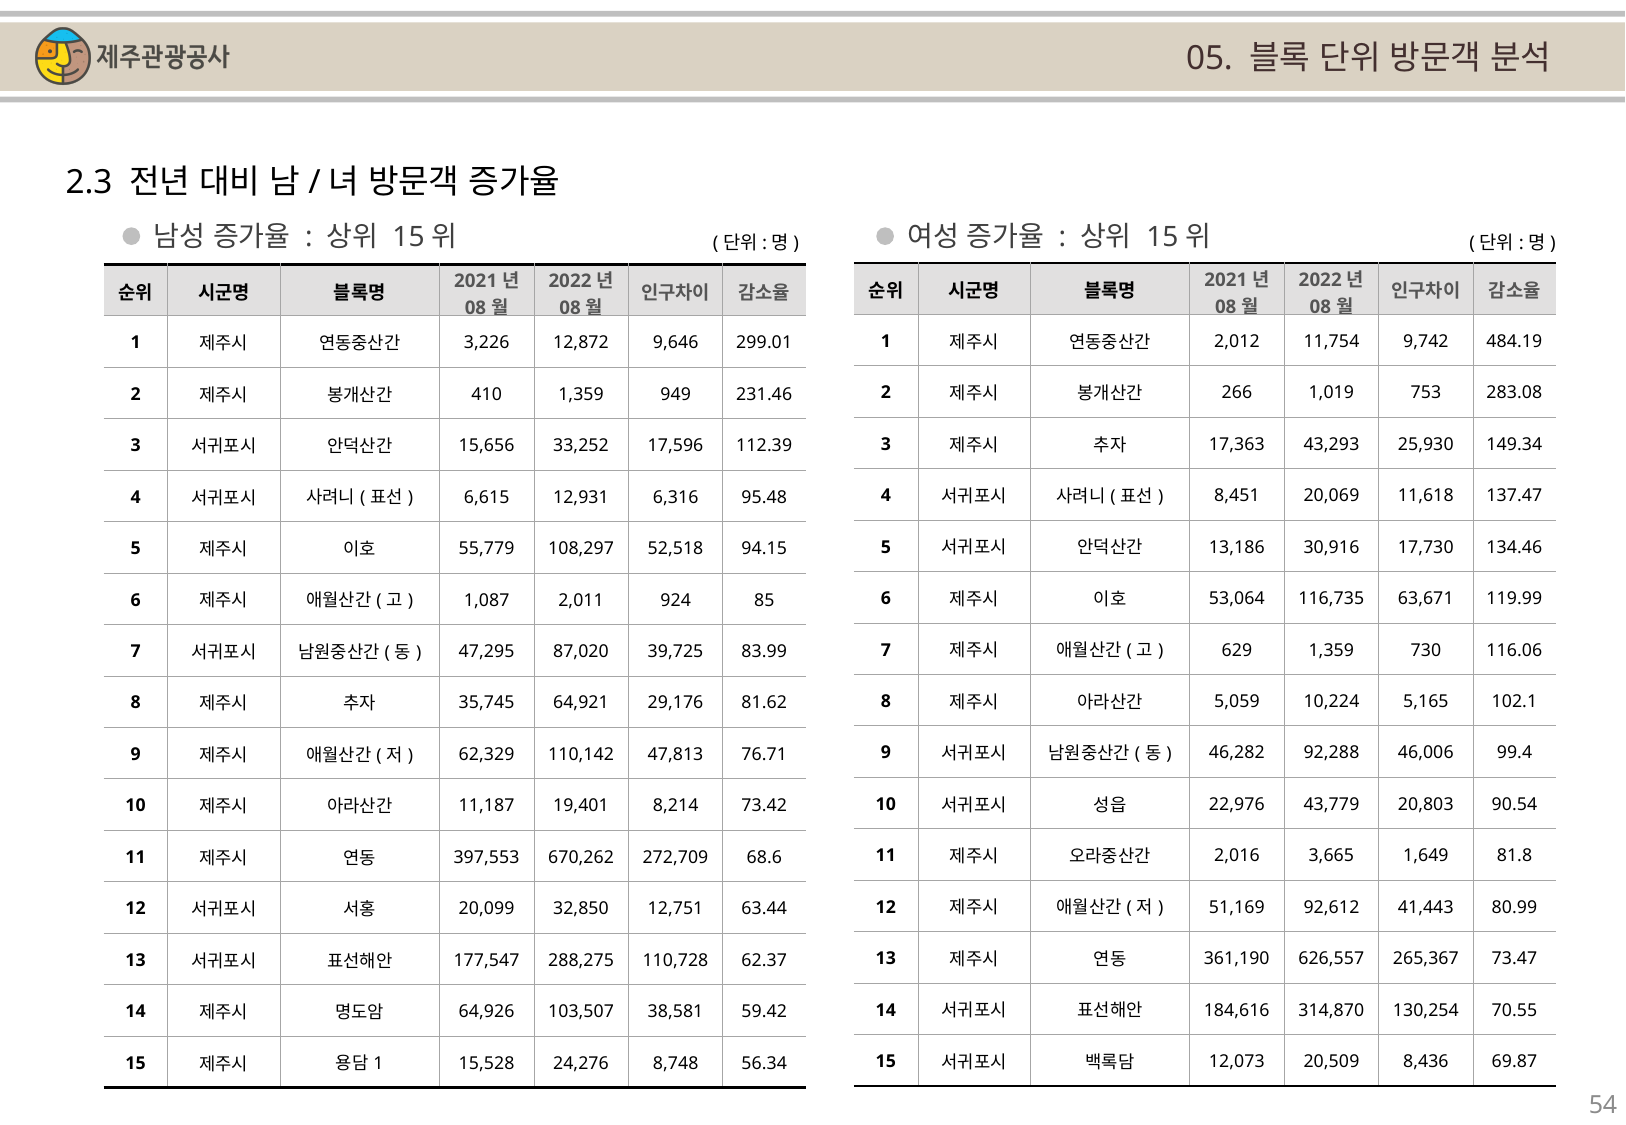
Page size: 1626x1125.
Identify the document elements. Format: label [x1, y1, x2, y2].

table_cell [919, 315, 1030, 365]
table_cell [1031, 469, 1189, 520]
table_header [1285, 264, 1378, 314]
table_cell [919, 932, 1030, 983]
table_cell [281, 779, 439, 830]
table_cell [535, 882, 628, 933]
table_cell [440, 728, 534, 778]
table_cell [1285, 624, 1378, 674]
table_cell [919, 469, 1030, 520]
table_cell [854, 624, 918, 674]
table_cell [629, 625, 722, 676]
table_cell [281, 882, 439, 933]
table_cell [440, 985, 534, 1036]
table_cell [281, 471, 439, 521]
table_cell [535, 728, 628, 778]
table_cell [854, 932, 918, 983]
table_cell [1031, 418, 1189, 468]
table_cell [723, 471, 806, 521]
table_cell [1031, 521, 1189, 571]
table_cell [104, 471, 167, 521]
table_cell [1379, 984, 1473, 1034]
table_cell [281, 985, 439, 1036]
table_cell [104, 368, 167, 418]
table_cell [1190, 881, 1284, 931]
table_cell [1190, 932, 1284, 983]
table_cell [440, 574, 534, 624]
table_cell [1474, 829, 1556, 880]
table_cell [1031, 315, 1189, 365]
table_cell [104, 1037, 167, 1086]
table_cell [723, 522, 806, 573]
table_cell [281, 625, 439, 676]
table_cell [1474, 469, 1556, 520]
table_cell [1190, 521, 1284, 571]
text_box [50, 152, 1144, 208]
table_cell [629, 882, 722, 933]
table_cell [1474, 315, 1556, 365]
table_cell [104, 985, 167, 1036]
table_cell [1474, 984, 1556, 1034]
table_cell [1031, 726, 1189, 777]
table_cell [104, 882, 167, 933]
table_cell [1474, 572, 1556, 623]
table_cell [440, 316, 534, 367]
table_cell [281, 728, 439, 778]
table_cell [281, 934, 439, 984]
table_header [629, 266, 722, 315]
text_box [698, 223, 814, 261]
table_cell [440, 522, 534, 573]
table_cell [723, 419, 806, 470]
table_cell [440, 677, 534, 727]
table_cell [1379, 624, 1473, 674]
table_cell [535, 779, 628, 830]
table_cell [168, 728, 280, 778]
table_cell [535, 934, 628, 984]
table_cell [854, 572, 918, 623]
table_cell [723, 831, 806, 881]
table_header [104, 266, 167, 315]
table_cell [1379, 778, 1473, 828]
table_cell [854, 778, 918, 828]
table_cell [535, 831, 628, 881]
table_cell [104, 677, 167, 727]
table_cell [168, 985, 280, 1036]
table_cell [535, 574, 628, 624]
table_cell [629, 934, 722, 984]
table_cell [281, 368, 439, 418]
table_header [440, 266, 534, 315]
table_cell [919, 366, 1030, 417]
table_cell [1379, 1035, 1473, 1063]
table_cell [1285, 572, 1378, 623]
table_cell [104, 522, 167, 573]
table_cell [440, 779, 534, 830]
table_cell [629, 368, 722, 418]
table_cell [629, 316, 722, 367]
table_header [1474, 264, 1556, 314]
table_cell [919, 572, 1030, 623]
table_cell [919, 624, 1030, 674]
table_cell [1379, 675, 1473, 725]
table_cell [168, 882, 280, 933]
table_cell [854, 315, 918, 365]
table_cell [1474, 726, 1556, 777]
table_cell [168, 1037, 280, 1086]
table_cell [1031, 624, 1189, 674]
table_header [854, 264, 918, 314]
table_cell [535, 625, 628, 676]
table_cell [168, 522, 280, 573]
table_cell [1285, 315, 1378, 365]
table_cell [1031, 932, 1189, 983]
table_cell [104, 779, 167, 830]
table_cell [1474, 418, 1556, 468]
table_cell [1190, 675, 1284, 725]
table_cell [440, 831, 534, 881]
table_cell [104, 419, 167, 470]
table_cell [1190, 984, 1284, 1034]
table_cell [723, 934, 806, 984]
table_cell [629, 1037, 722, 1086]
table_cell [1285, 984, 1378, 1034]
table_cell [629, 471, 722, 521]
table_cell [535, 985, 628, 1036]
table_cell [1379, 932, 1473, 983]
table_cell [1285, 675, 1378, 725]
table_cell [535, 471, 628, 521]
table_cell [535, 368, 628, 418]
table_cell [1190, 624, 1284, 674]
table_cell [1285, 521, 1378, 571]
table_cell [281, 574, 439, 624]
table_cell [723, 1037, 806, 1086]
table_cell [440, 368, 534, 418]
table_cell [1190, 469, 1284, 520]
table_cell [168, 316, 280, 367]
table_header [919, 264, 1030, 314]
table_cell [629, 522, 722, 573]
table_cell [1285, 366, 1378, 417]
table_cell [440, 419, 534, 470]
table_cell [1379, 726, 1473, 777]
table_cell [919, 675, 1030, 725]
table_cell [1285, 778, 1378, 828]
table_cell [1031, 984, 1189, 1034]
table_header [723, 266, 806, 315]
table_cell [440, 882, 534, 933]
table_cell [1474, 881, 1556, 931]
table_cell [168, 831, 280, 881]
table_cell [104, 934, 167, 984]
table_header [1031, 264, 1189, 314]
table_cell [629, 779, 722, 830]
table_cell [1285, 418, 1378, 468]
table_cell [1031, 778, 1189, 828]
table_cell [1285, 881, 1378, 931]
table_cell [723, 574, 806, 624]
table_cell [1031, 675, 1189, 725]
table_cell [104, 316, 167, 367]
table_cell [168, 471, 280, 521]
table_cell [1379, 572, 1473, 623]
table_cell [629, 831, 722, 881]
table_cell [1190, 829, 1284, 880]
table_cell [1285, 829, 1378, 880]
table_cell [723, 882, 806, 933]
table_cell [919, 521, 1030, 571]
table_cell [723, 779, 806, 830]
table_cell [723, 677, 806, 727]
table_cell [919, 881, 1030, 931]
table_cell [440, 934, 534, 984]
table_cell [1285, 726, 1378, 777]
table_cell [1031, 829, 1189, 880]
table_cell [1474, 521, 1556, 571]
table_cell [854, 829, 918, 880]
table_cell [1031, 881, 1189, 931]
table_cell [854, 366, 918, 417]
table_cell [1190, 1035, 1284, 1085]
table_cell [919, 726, 1030, 777]
table_cell [629, 574, 722, 624]
table_cell [1474, 1035, 1556, 1063]
table_cell [629, 985, 722, 1036]
table_cell [1031, 366, 1189, 417]
table_cell [281, 831, 439, 881]
table_cell [104, 831, 167, 881]
table_cell [535, 419, 628, 470]
text_box [121, 210, 472, 260]
table_cell [723, 985, 806, 1036]
table_cell [1474, 366, 1556, 417]
table_cell [854, 1035, 918, 1085]
table_header [281, 266, 439, 315]
table_cell [854, 418, 918, 468]
table_cell [919, 829, 1030, 880]
table_cell [629, 419, 722, 470]
table_cell [281, 419, 439, 470]
table_cell [1285, 932, 1378, 983]
table_cell [919, 418, 1030, 468]
table_cell [168, 368, 280, 418]
table_cell [1285, 469, 1378, 520]
table_cell [535, 522, 628, 573]
table_cell [1379, 315, 1473, 365]
table_cell [104, 574, 167, 624]
table_cell [629, 677, 722, 727]
table_cell [854, 469, 918, 520]
table_cell [281, 1037, 439, 1086]
table_cell [854, 984, 918, 1034]
table_cell [281, 522, 439, 573]
table_cell [1190, 418, 1284, 468]
table_cell [104, 625, 167, 676]
table_cell [723, 368, 806, 418]
table_cell [1190, 366, 1284, 417]
table_cell [1190, 726, 1284, 777]
table_cell [168, 779, 280, 830]
table_cell [1474, 778, 1556, 828]
table_cell [168, 625, 280, 676]
table_header [1190, 264, 1284, 314]
table_cell [1474, 932, 1556, 983]
table_cell [440, 471, 534, 521]
table_cell [854, 521, 918, 571]
table_header [1379, 264, 1473, 314]
table_cell [919, 1035, 1030, 1085]
table_cell [104, 728, 167, 778]
table_cell [168, 574, 280, 624]
table_cell [723, 728, 806, 778]
table_cell [854, 675, 918, 725]
slide_number [1251, 1063, 1618, 1123]
table_cell [1379, 829, 1473, 880]
table_cell [1190, 572, 1284, 623]
table_cell [919, 984, 1030, 1034]
table_cell [854, 726, 918, 777]
table_cell [1474, 624, 1556, 674]
table_cell [1379, 881, 1473, 931]
text_box [1042, 28, 1595, 84]
table_cell [281, 316, 439, 367]
table_cell [1474, 675, 1556, 725]
table_cell [854, 881, 918, 931]
picture [31, 26, 232, 87]
table_cell [1379, 418, 1473, 468]
table_cell [723, 316, 806, 367]
table_cell [1379, 521, 1473, 571]
table_cell [440, 625, 534, 676]
text_box [1454, 223, 1571, 261]
table_cell [168, 934, 280, 984]
table_cell [281, 677, 439, 727]
table_cell [535, 1037, 628, 1086]
table_cell [723, 625, 806, 676]
table_cell [535, 677, 628, 727]
table_header [535, 266, 628, 315]
table_cell [919, 778, 1030, 828]
table_header [168, 266, 280, 315]
table_cell [1190, 315, 1284, 365]
table_cell [1190, 778, 1284, 828]
text_box [875, 210, 1226, 260]
table_cell [1285, 1035, 1378, 1063]
table_cell [168, 419, 280, 470]
table_cell [1379, 366, 1473, 417]
table_cell [535, 316, 628, 367]
table_cell [440, 1037, 534, 1086]
table_cell [629, 728, 722, 778]
table_cell [1031, 1035, 1189, 1085]
table_cell [1031, 572, 1189, 623]
table_cell [1379, 469, 1473, 520]
table_cell [168, 677, 280, 727]
